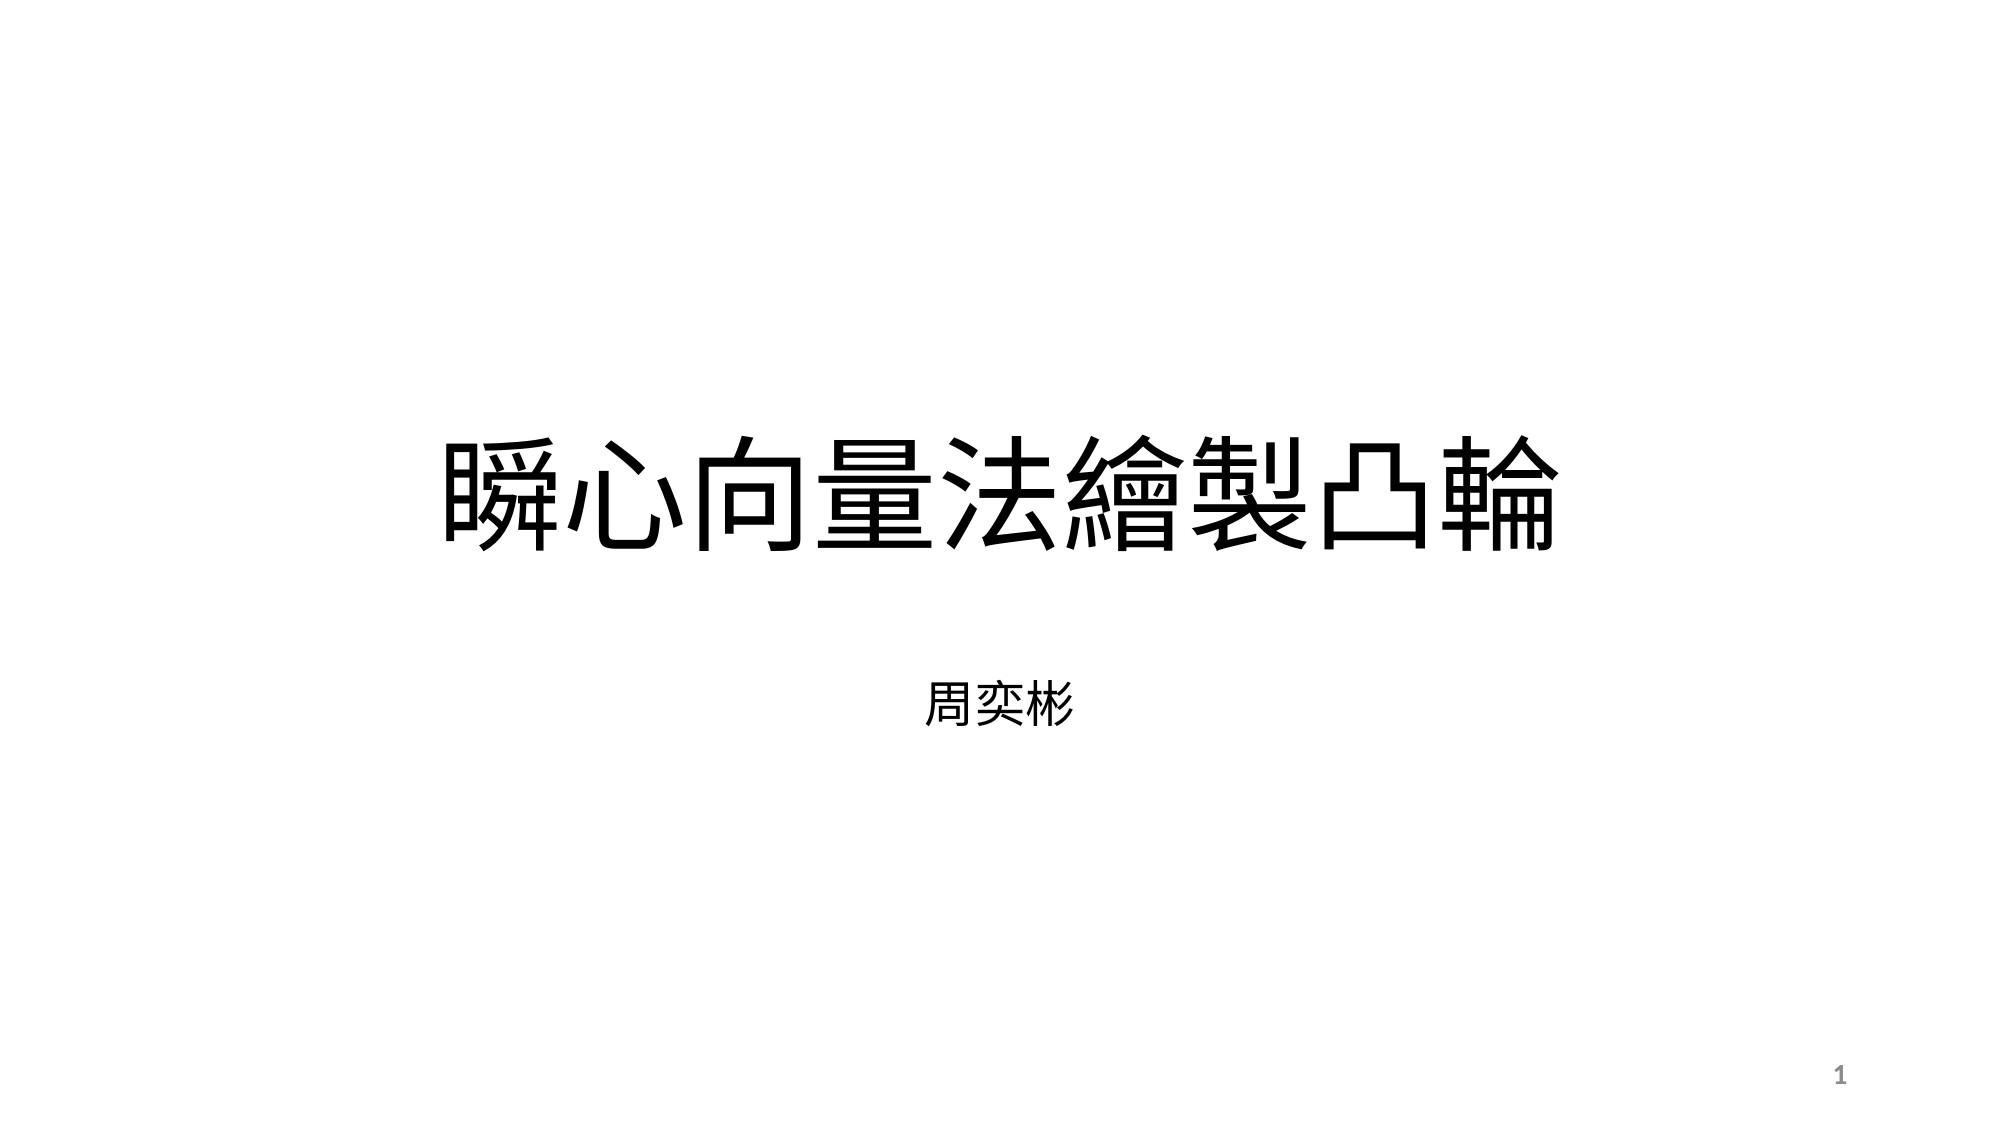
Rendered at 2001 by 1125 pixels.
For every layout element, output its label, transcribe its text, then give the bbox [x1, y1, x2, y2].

slide_number 1 [1412, 1042, 1863, 1103]
subtitle 周奕彬 [249, 590, 1750, 863]
title 瞬心向量法繪製凸輪 [249, 184, 1750, 576]
